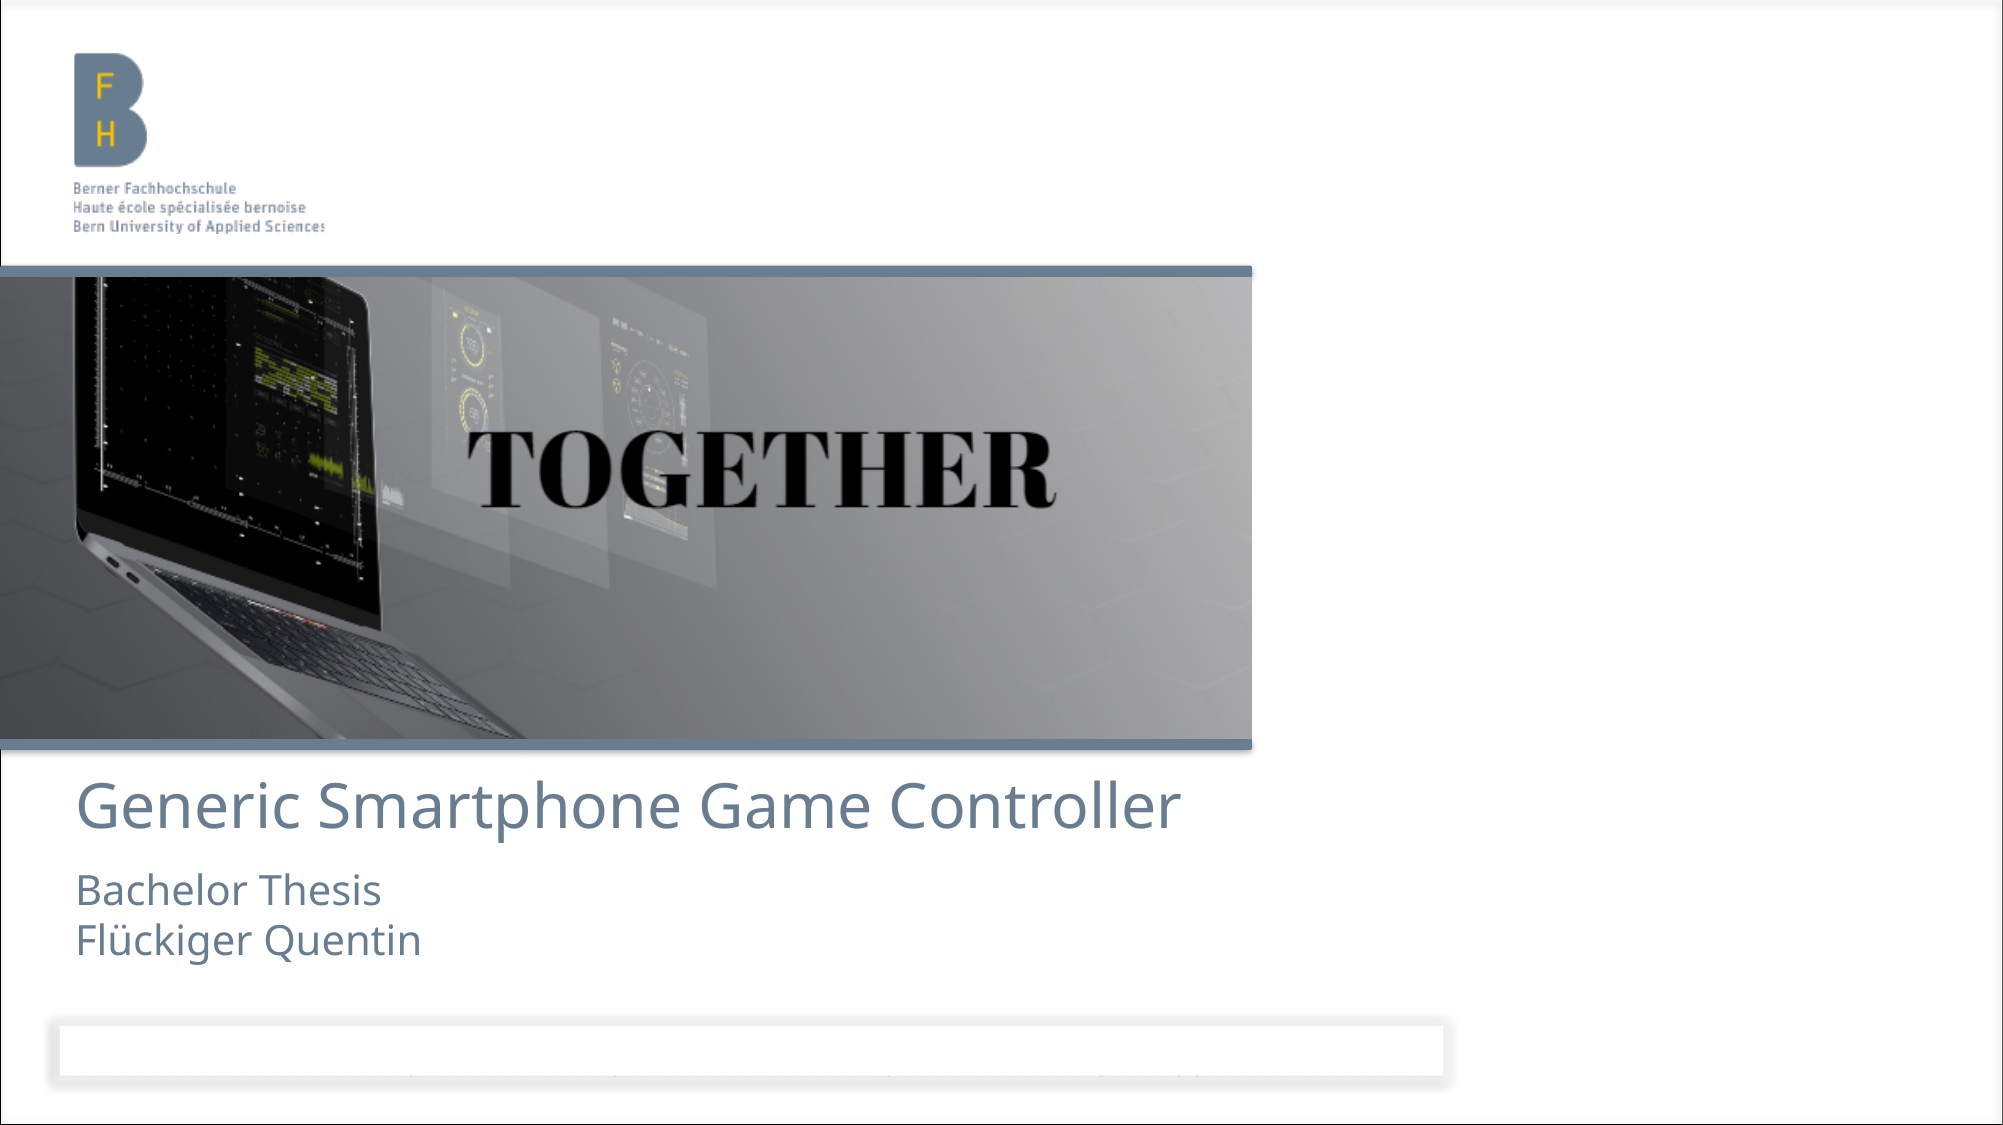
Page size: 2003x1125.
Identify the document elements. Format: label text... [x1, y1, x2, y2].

subtitle Bachelor Thesis Flückiger Quentin [75, 856, 1561, 989]
title Generic Smartphone Game Controller [75, 758, 1837, 846]
picture [0, 277, 1253, 739]
